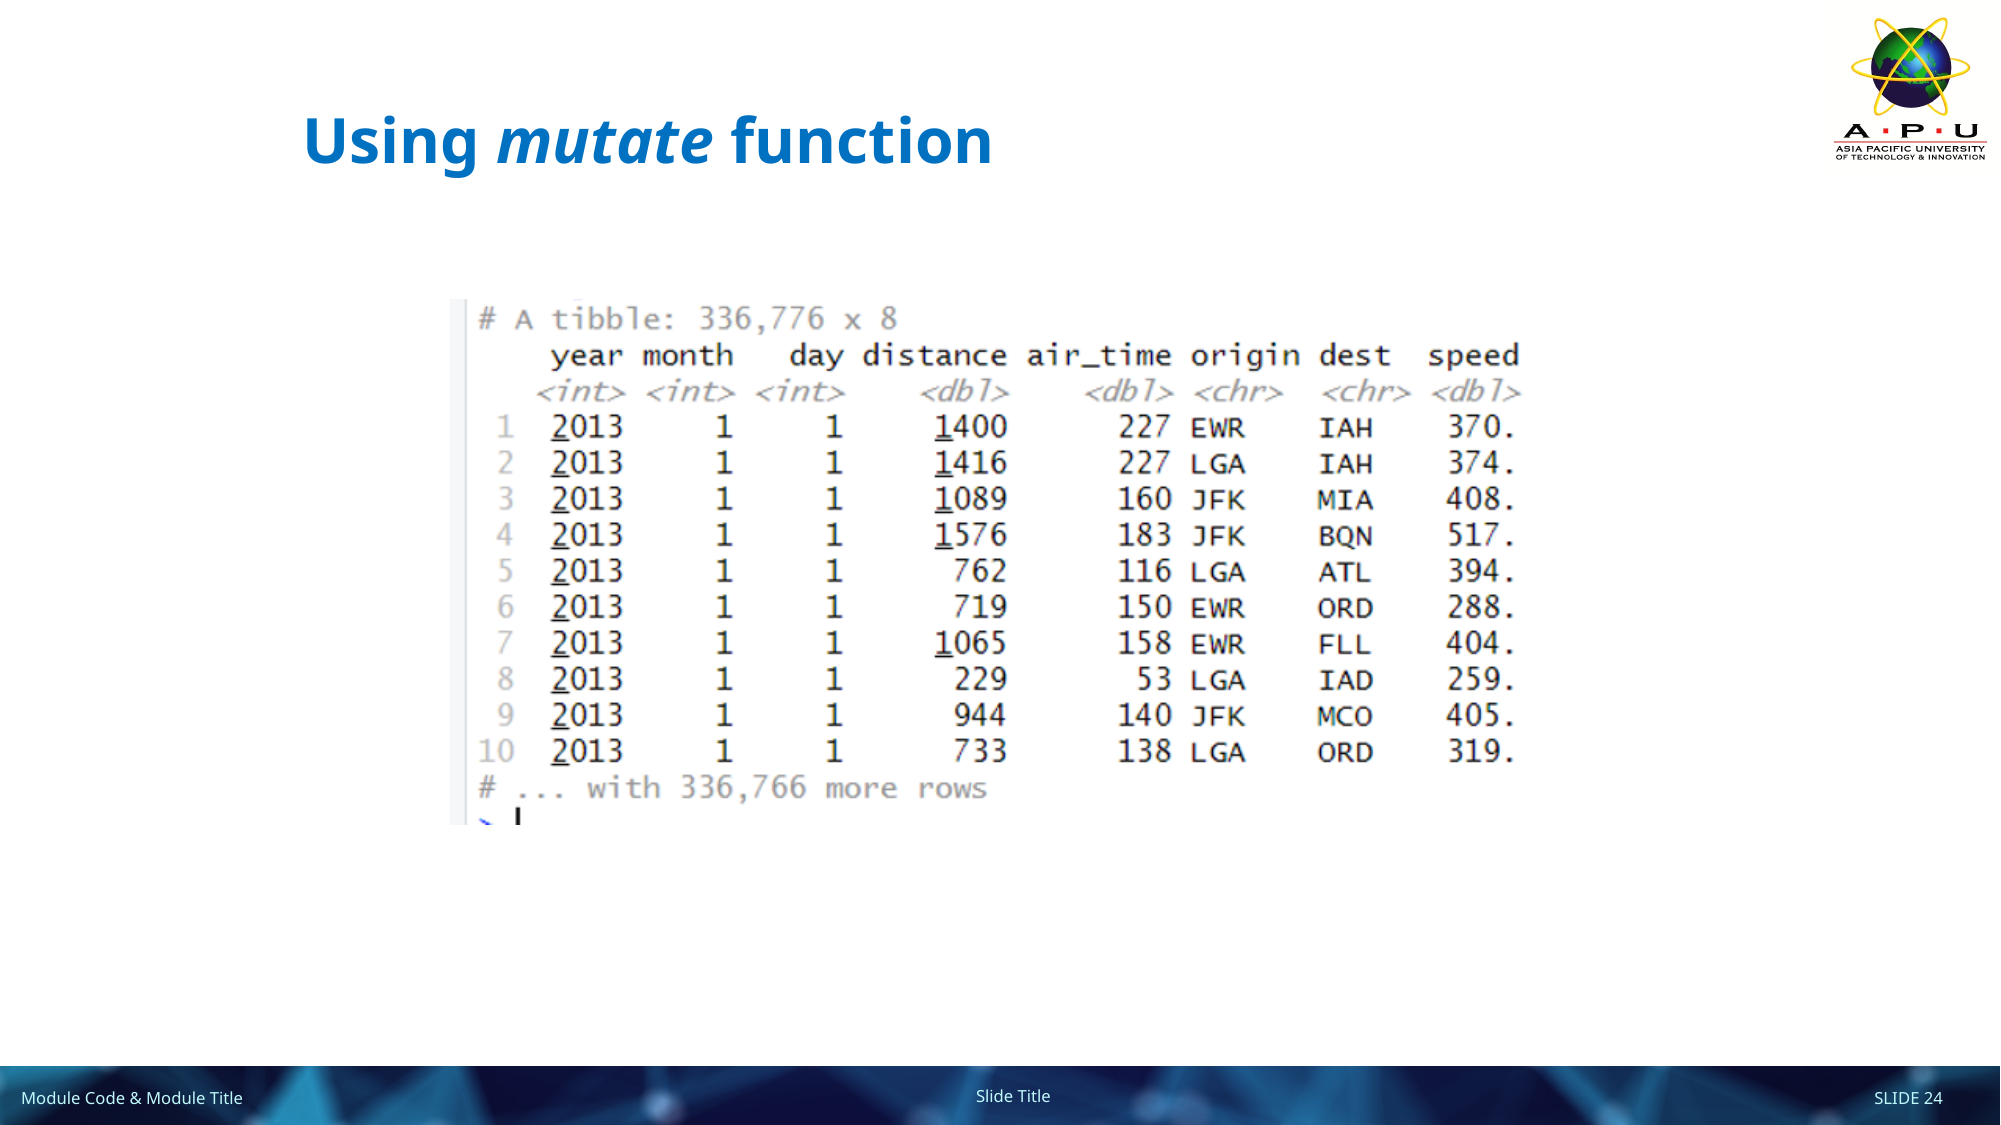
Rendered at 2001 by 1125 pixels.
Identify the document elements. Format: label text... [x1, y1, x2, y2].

picture [1822, 0, 2000, 178]
picture [450, 299, 1550, 826]
picture [0, 1066, 2000, 1125]
title Using mutate function [287, 45, 1485, 233]
